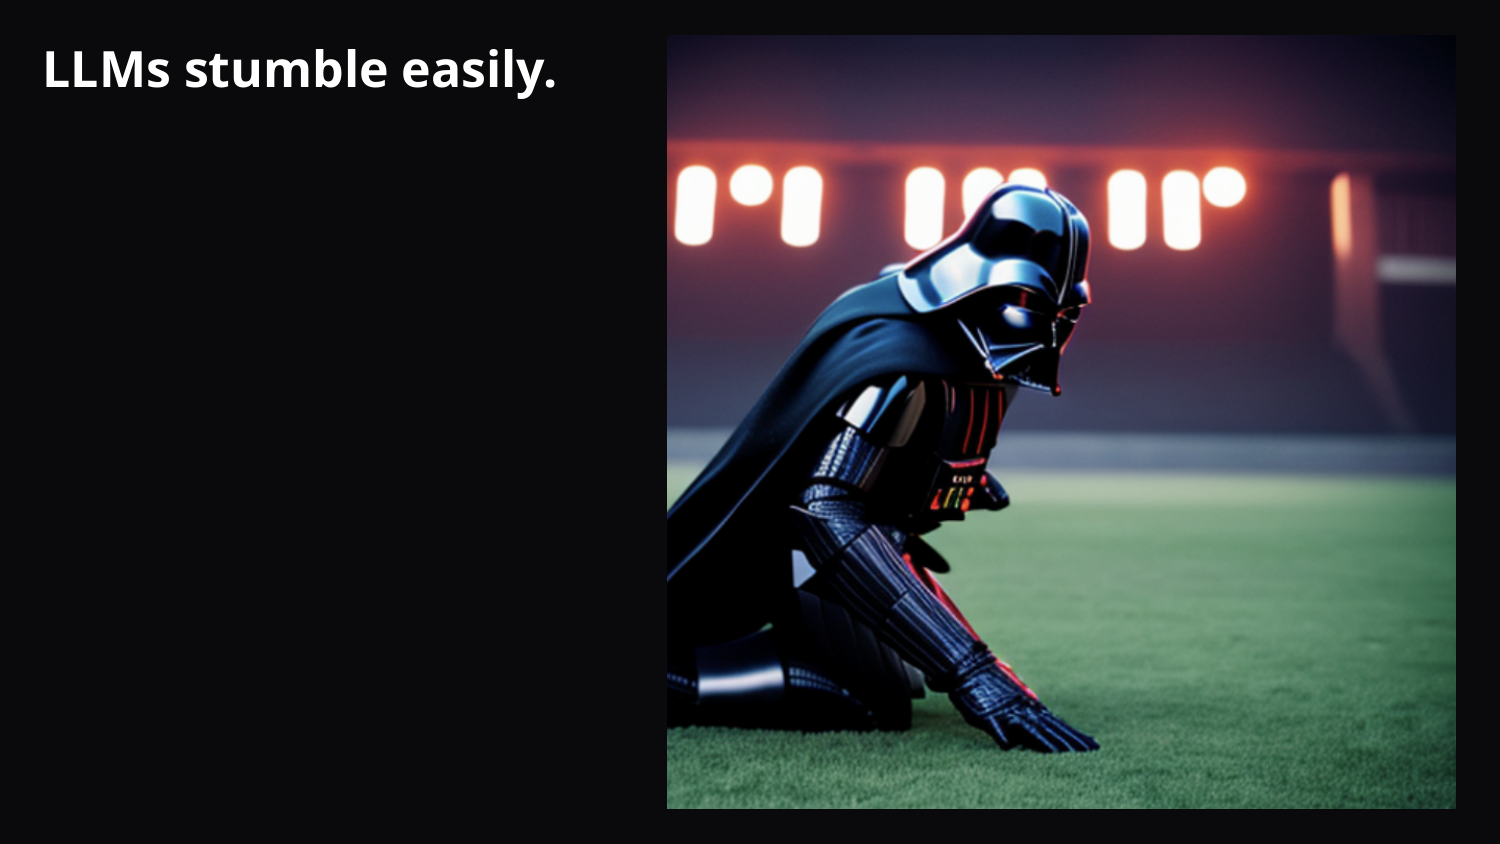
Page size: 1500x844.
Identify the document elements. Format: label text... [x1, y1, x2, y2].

title LLMs stumble easily. [36, 21, 1299, 121]
picture [667, 35, 1456, 809]
